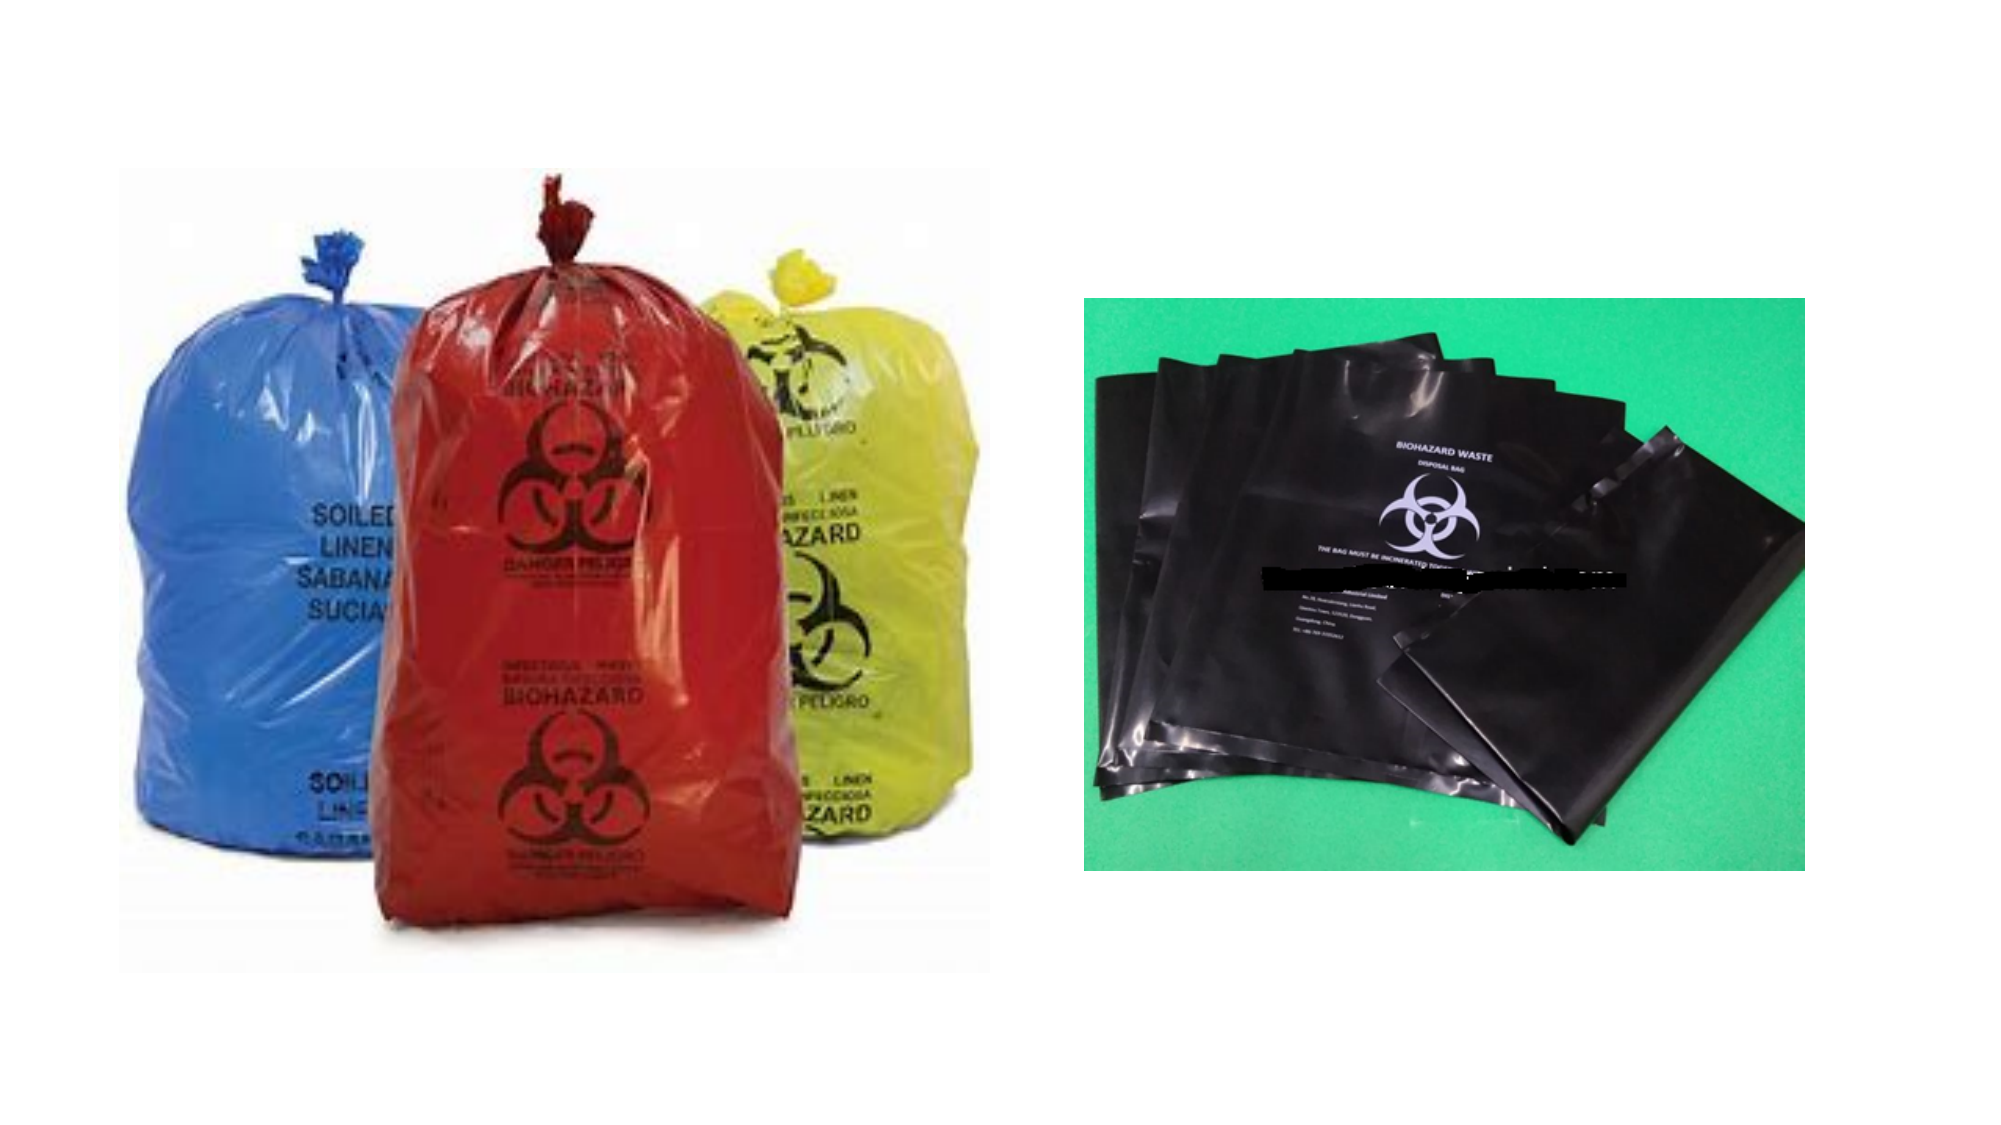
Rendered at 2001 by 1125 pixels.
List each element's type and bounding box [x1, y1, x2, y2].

picture [1083, 298, 1805, 871]
picture [119, 168, 990, 973]
